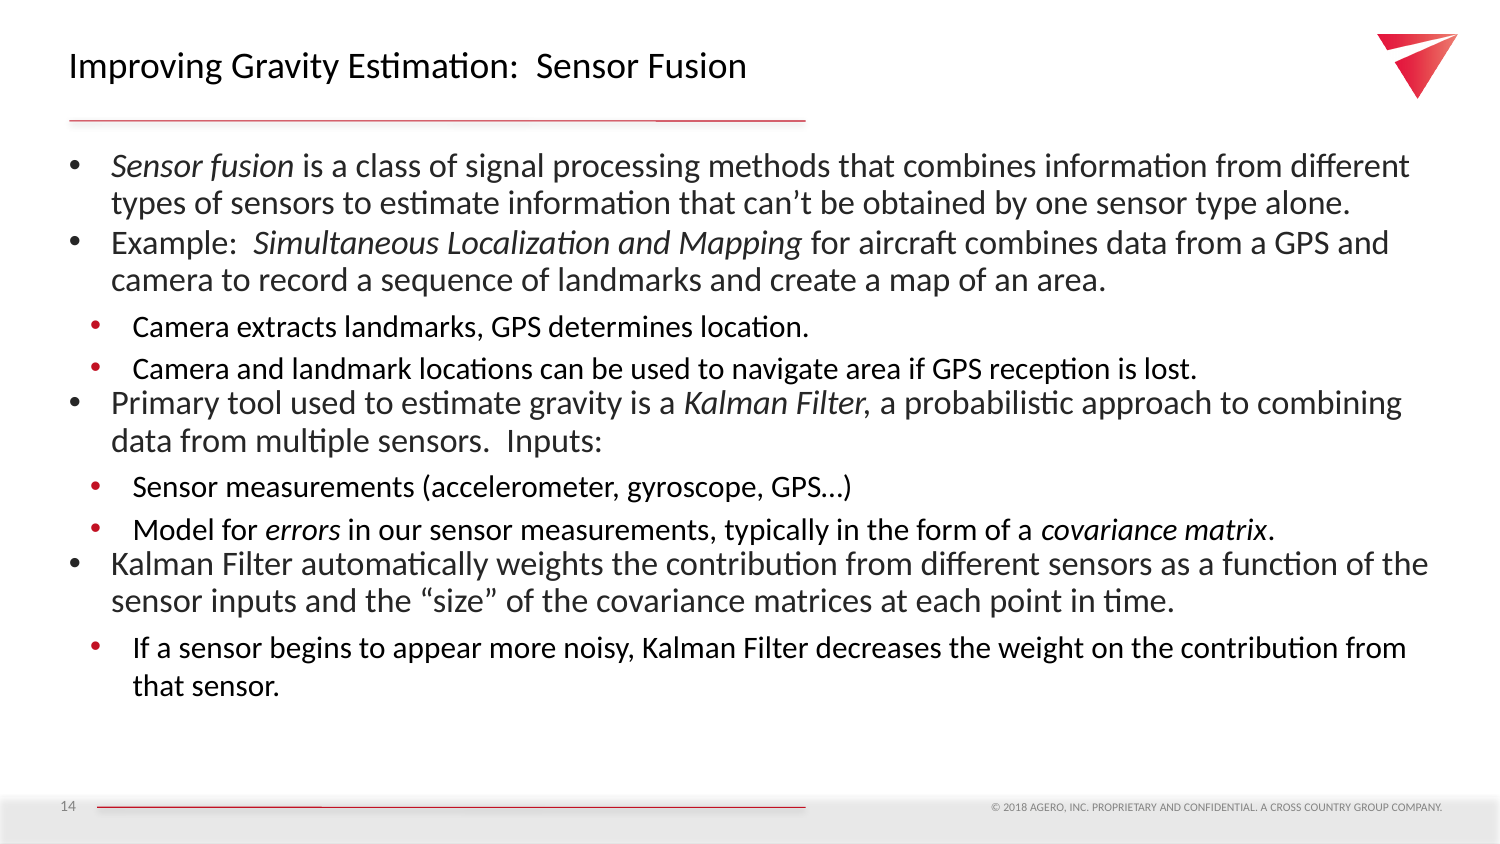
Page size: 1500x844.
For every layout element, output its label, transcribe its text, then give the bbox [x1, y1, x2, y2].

title Improving Gravity Estimation: Sensor Fusion [53, 35, 1379, 99]
picture [1377, 34, 1458, 99]
list Sensor fusion is a class of signal processing methods that combines information from different types of sensors to estimate information that can’t be obtained by one sensor type alone. Example: Simultaneous Localization and Mapping for aircraft combines data from a GPS and camera to record a sequence of landmarks and create a map of an area. Camera extracts landmarks, GPS determines location. Camera and landmark locations can be used to navigate area if GPS reception is lost. Primary tool used to estimate gravity is a Kalman Filter, a probabilistic approach to combining data from multiple sensors. Inputs: Sensor measurements (accelerometer, gyroscope, GPS…) Model for errors in our sensor measurements, typically in the form of a covariance matrix. Kalman Filter automatically weights the contribution from different sensors as a function of the sensor inputs and the “size” of the covariance matrices at each point in time. If a sensor begins to appear more noisy, Kalman Filter decreases the weight on the contribution from that sensor. [53, 140, 1454, 785]
